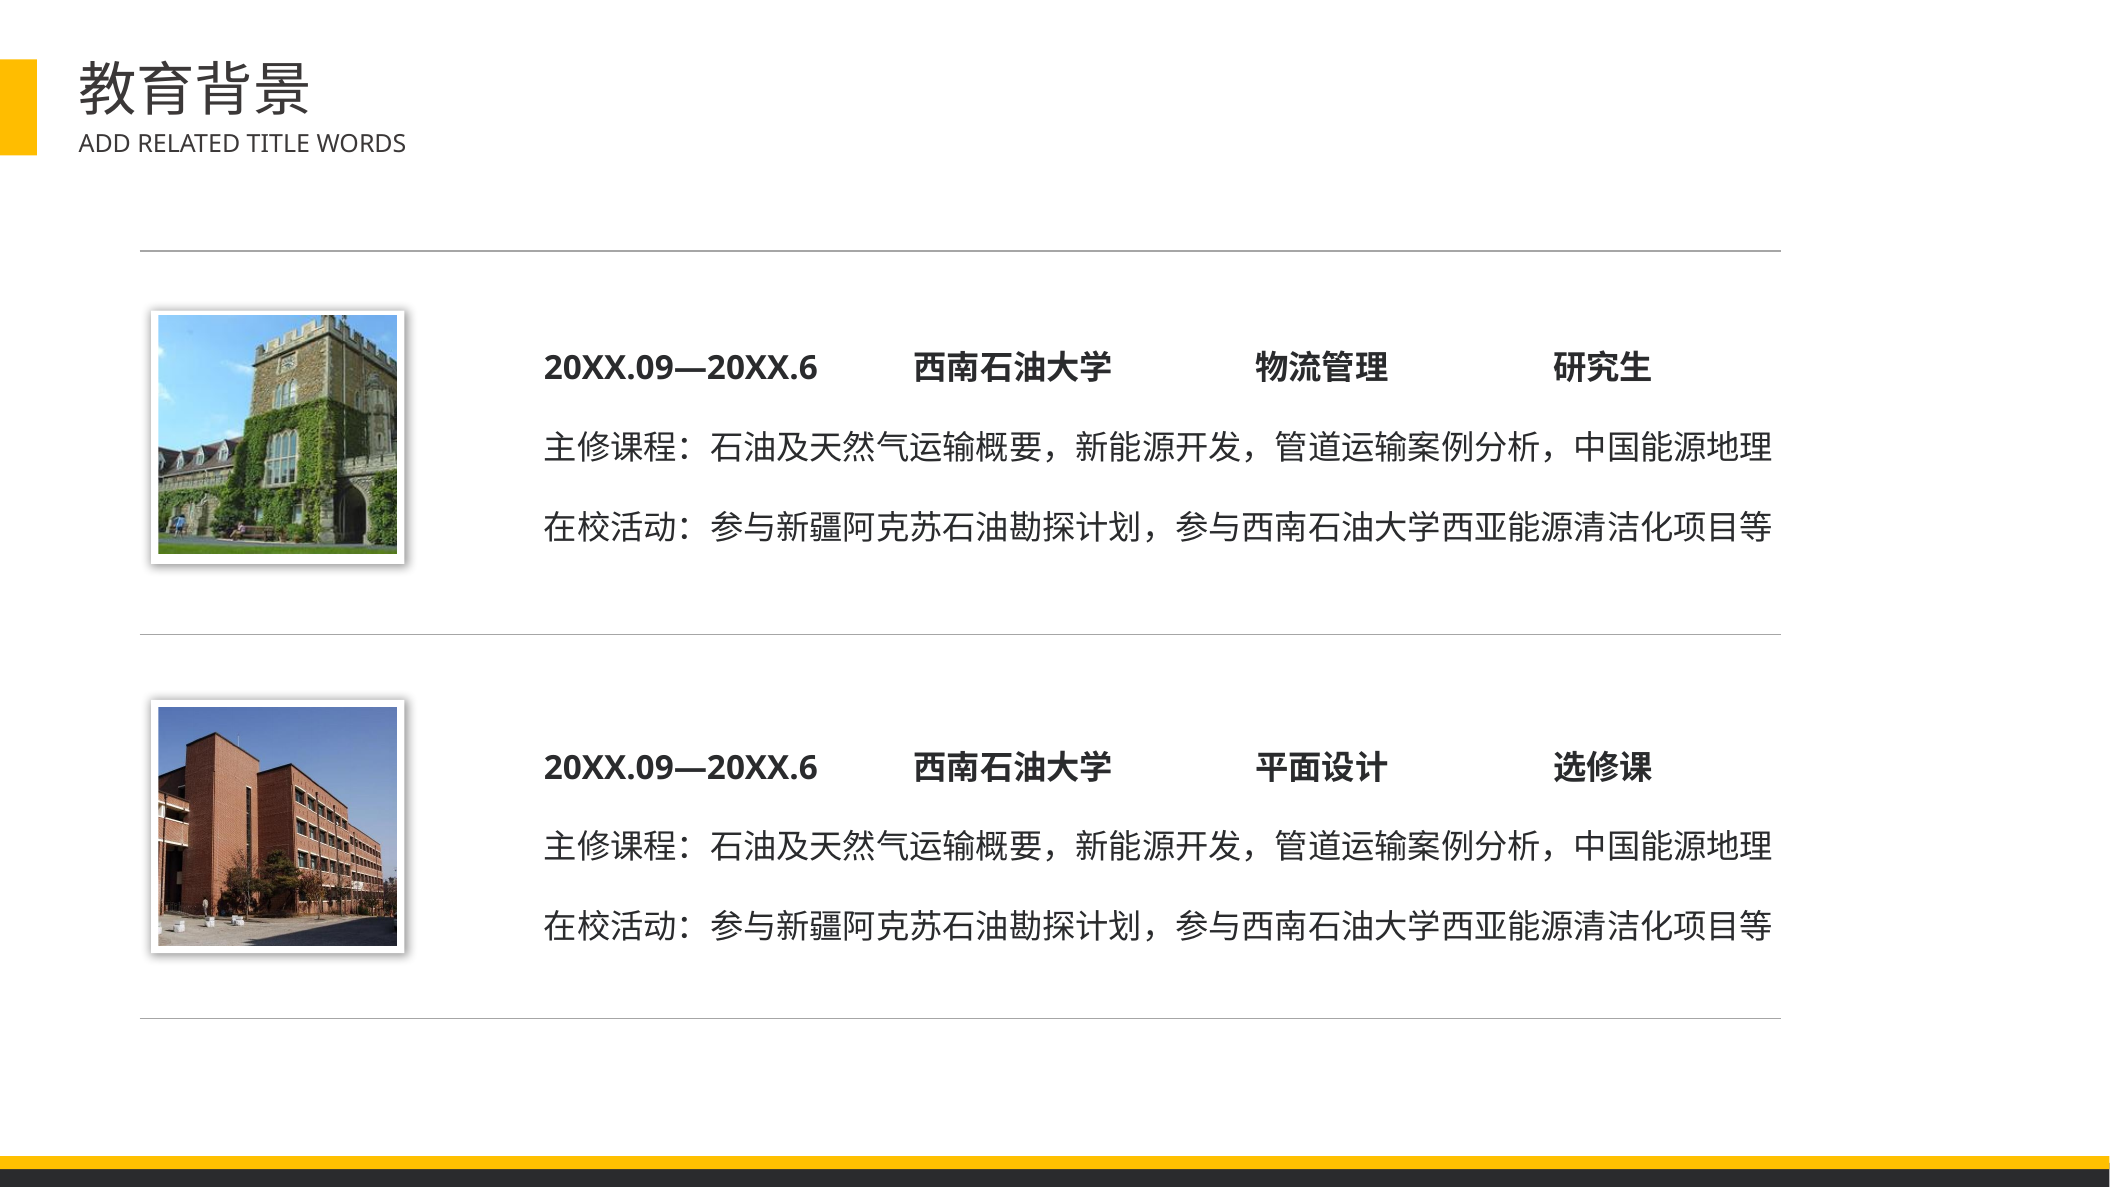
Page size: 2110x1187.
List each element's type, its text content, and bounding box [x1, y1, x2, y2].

text_box [150, 699, 405, 954]
text_box 教育背景 [62, 43, 328, 119]
text_box [0, 58, 38, 157]
picture [158, 707, 397, 946]
picture [158, 315, 397, 554]
text_box [150, 310, 405, 565]
text_box 20XX.09—20XX.6 西南石油大学 物流管理 研究生 主修课程：石油及天然气运输概要，新能源开发，管道运输案例分析，中国能源地理 在校活动：参与新疆阿克苏石油勘探计划，参与西南石油大学西亚能源清洁化项目等 20XX.09—20XX.6 西南石油大学 平面设计 选修课 主修课程：石油及天然气运输概要，新能源开发，管道运输案例分析，中国能源地理 在校活动：参与新疆阿克苏石油勘探计划，参与西南石油大学西亚能源清洁化项目等 [529, 299, 1982, 953]
text_box ADD RELATED TITLE WORDS [62, 119, 424, 166]
